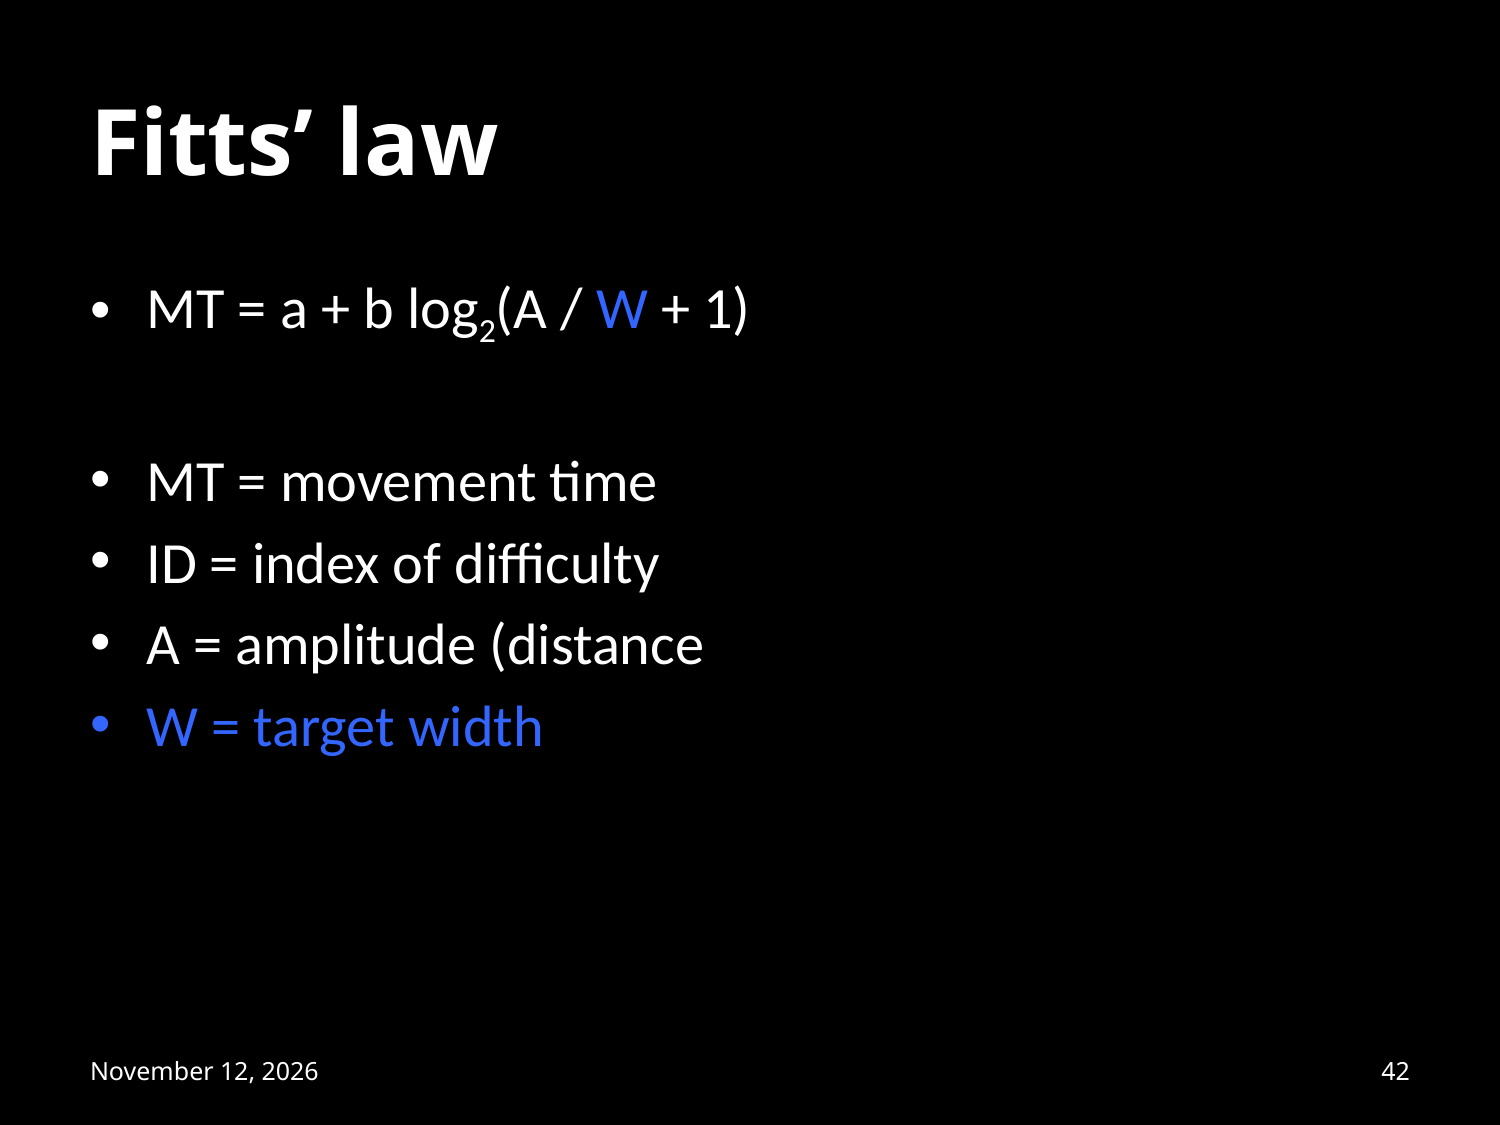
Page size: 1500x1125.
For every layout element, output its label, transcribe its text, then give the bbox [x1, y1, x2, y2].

title Fitts’ law [75, 45, 1425, 233]
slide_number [75, 1042, 425, 1103]
slide_number 42 [1074, 1042, 1425, 1103]
list MT = a + b log2(A / W + 1) MT = movement time ID = index of difficulty A = amplitude (distance) W = target width [75, 262, 1425, 1005]
